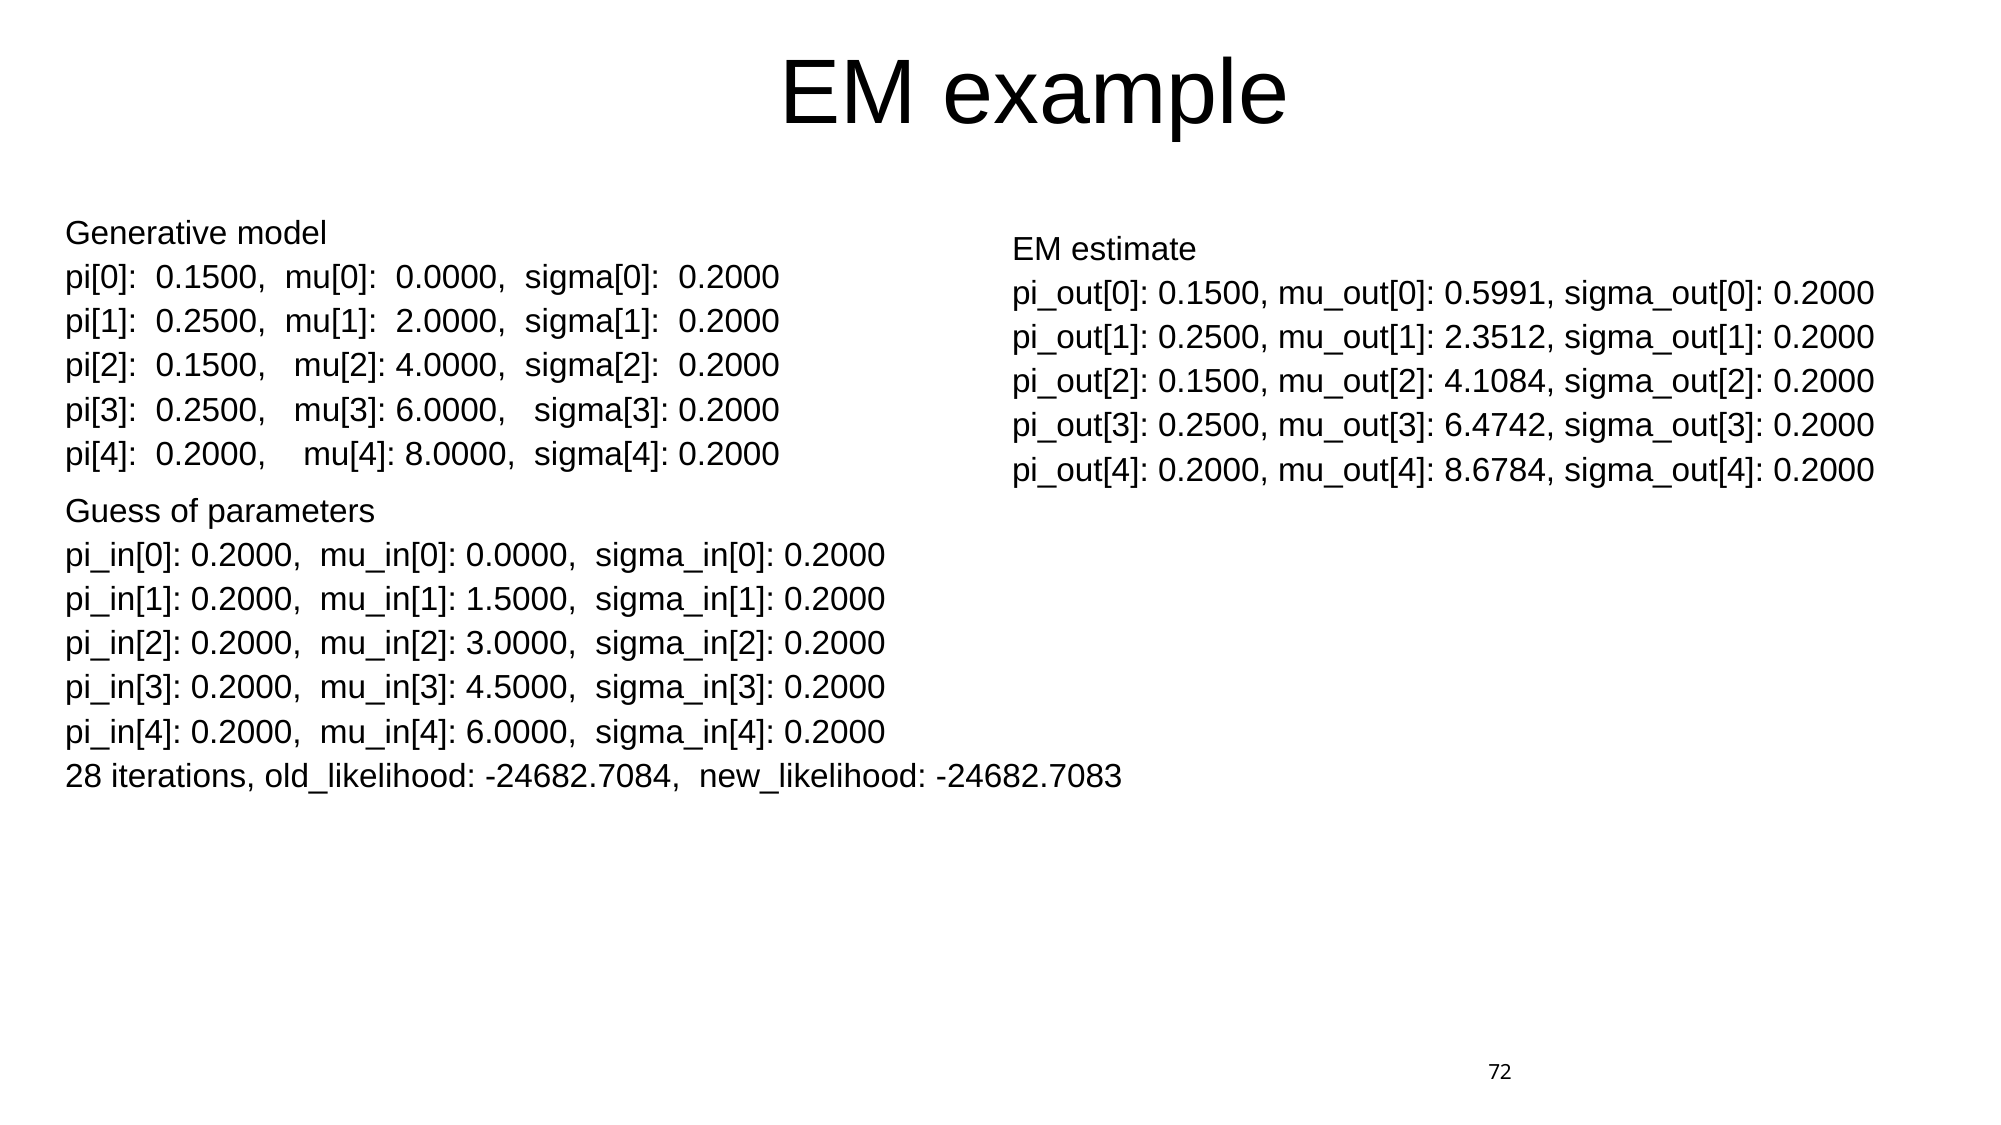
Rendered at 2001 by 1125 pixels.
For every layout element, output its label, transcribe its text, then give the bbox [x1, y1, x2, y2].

text_box EM estimate pi_out[0]: 0.1500, mu_out[0]: 0.5991, sigma_out[0]: 0.2000 pi_out[1]: 0.2500, mu_out[1]: 2.3512, sigma_out[1]: 0.2000 pi_out[2]: 0.1500, mu_out[2]: 4.1084, sigma_out[2]: 0.2000 pi_out[3]: 0.2500, mu_out[3]: 6.4742, sigma_out[3]: 0.2000 pi_out[4]: 0.2000, mu_out[4]: 8.6784, sigma_out[4]: 0.2000 [997, 223, 1950, 902]
list Generative model pi[0]: 0.1500, mu[0]: 0.0000, sigma[0]: 0.2000 pi[1]: 0.2500, mu[1]: 2.0000, sigma[1]: 0.2000 pi[2]: 0.1500, mu[2]: 4.0000, sigma[2]: 0.2000 pi[3]: 0.2500, mu[3]: 6.0000, sigma[3]: 0.2000 pi[4]: 0.2000, mu[4]: 8.0000, sigma[4]: 0.2000 Guess of parameters pi_in[0]: 0.2000, mu_in[0]: 0.0000, sigma_in[0]: 0.2000 pi_in[1]: 0.2000, mu_in[1]: 1.5000, sigma_in[1]: 0.2000 pi_in[2]: 0.2000, mu_in[2]: 3.0000, sigma_in[2]: 0.2000 pi_in[3]: 0.2000, mu_in[3]: 4.5000, sigma_in[3]: 0.2000 pi_in[4]: 0.2000, mu_in[4]: 6.0000, sigma_in[4]: 0.2000 28 iterations, old_likelihood: -24682.7084, new_likelihood: -24682.7083 [50, 207, 1145, 886]
slide_number 72 [1325, 1042, 1675, 1103]
title EM example [69, 22, 2000, 165]
